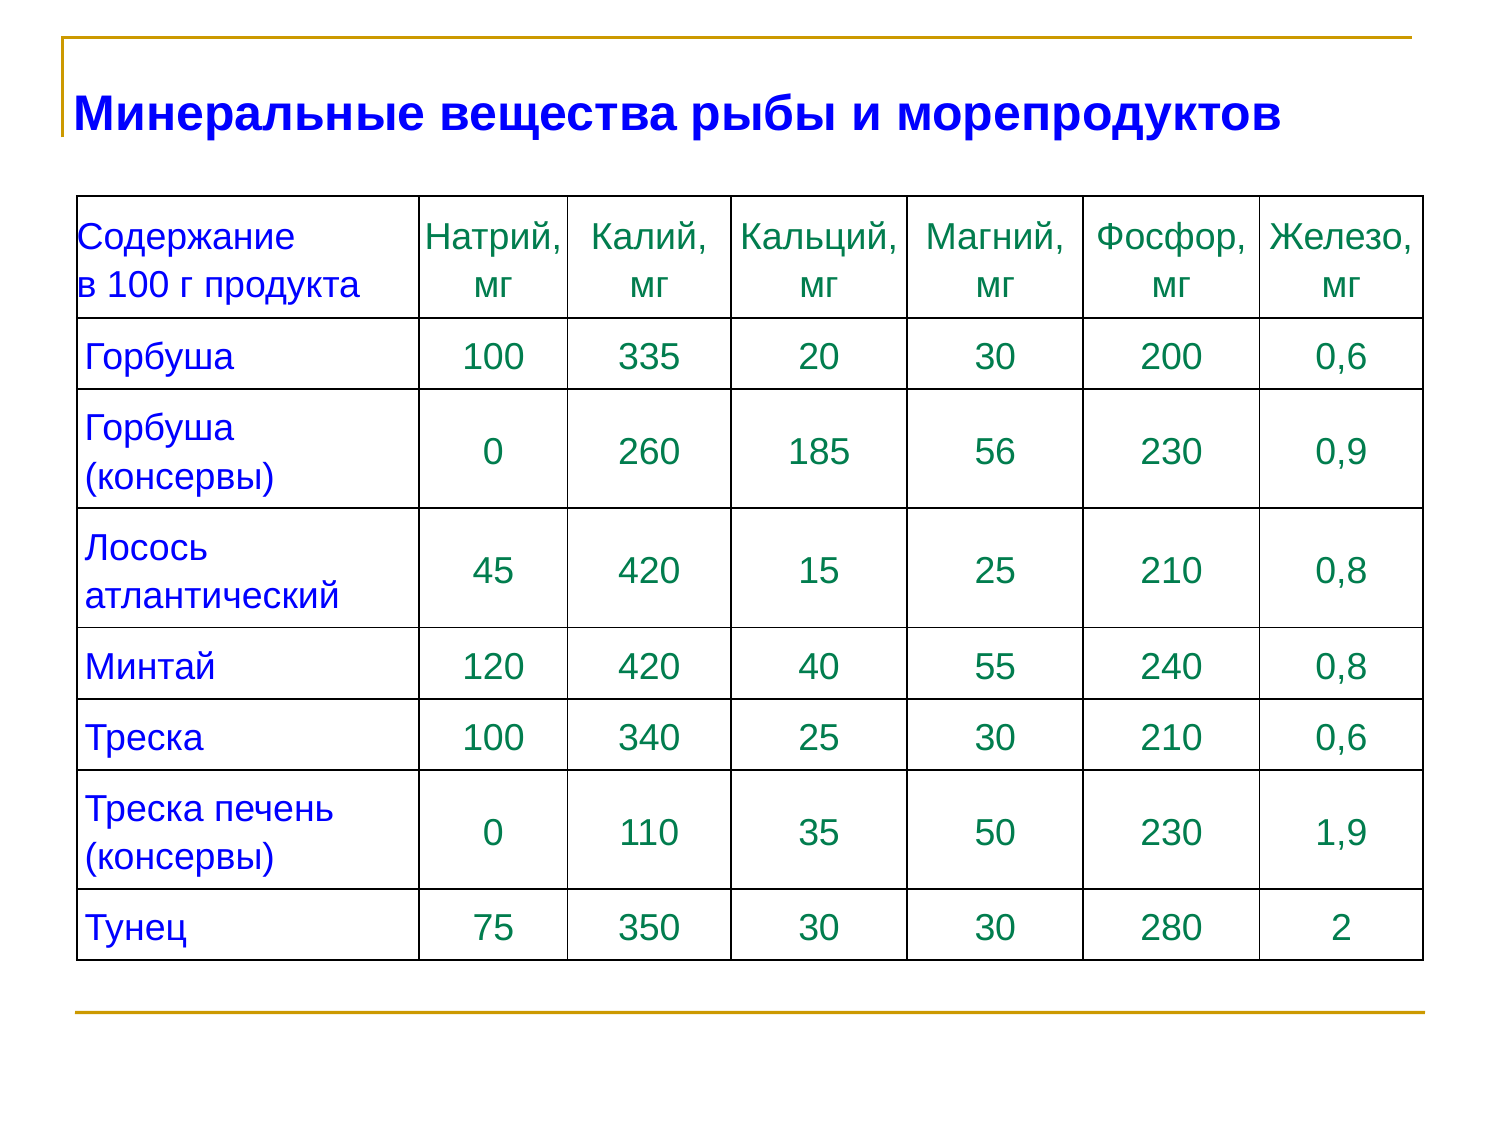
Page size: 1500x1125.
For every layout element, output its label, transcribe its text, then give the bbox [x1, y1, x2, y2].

table_cell Горбуша (консервы) [78, 390, 418, 507]
table_cell Горбуша [78, 319, 418, 388]
table_cell 25 [732, 700, 906, 769]
table_cell Лосось атлантический [78, 509, 418, 627]
table_cell 340 [568, 700, 730, 769]
table_cell 2 [1260, 890, 1422, 959]
table_cell 25 [908, 509, 1082, 627]
table_cell 0 [420, 390, 567, 507]
table_cell 30 [908, 890, 1082, 959]
table_cell 50 [908, 771, 1082, 888]
text_box Минеральные вещества рыбы и морепродуктов [59, 73, 1500, 148]
table_cell 335 [568, 319, 730, 388]
table_cell 100 [420, 700, 567, 769]
table_cell 56 [908, 390, 1082, 507]
table_cell 0,6 [1260, 700, 1422, 769]
table_cell 260 [568, 390, 730, 507]
table_cell 200 [1084, 319, 1259, 388]
table_cell 210 [1084, 700, 1259, 769]
table_header Натрий, мг [420, 197, 567, 317]
table_cell Тунец [78, 890, 418, 959]
table_cell 420 [568, 509, 730, 627]
table_cell 35 [732, 771, 906, 888]
table_cell 110 [568, 771, 730, 888]
table_header Кальций, мг [732, 197, 906, 317]
table_cell 15 [732, 509, 906, 627]
table_cell 30 [908, 700, 1082, 769]
table_header Фосфор, мг [1084, 197, 1259, 317]
table_cell 0,8 [1260, 509, 1422, 627]
table_cell 350 [568, 890, 730, 959]
table_cell 75 [420, 890, 567, 959]
table_cell 120 [420, 628, 567, 698]
table_cell 20 [732, 319, 906, 388]
table_cell 40 [732, 628, 906, 698]
table_header Железо, мг [1260, 197, 1422, 317]
table_cell 30 [732, 890, 906, 959]
table_cell 55 [908, 628, 1082, 698]
table_cell 30 [908, 319, 1082, 388]
table_cell 185 [732, 390, 906, 507]
table_cell 1,9 [1260, 771, 1422, 888]
table_cell 230 [1084, 771, 1259, 888]
table_cell 210 [1084, 509, 1259, 627]
table_cell 420 [568, 628, 730, 698]
table_cell 0,6 [1260, 319, 1422, 388]
table_header Калий, мг [568, 197, 730, 317]
table_header Содержание в 100 г продукта [78, 197, 418, 317]
table_cell 280 [1084, 890, 1259, 959]
table_cell 240 [1084, 628, 1259, 698]
table_cell 230 [1084, 390, 1259, 507]
table_cell 0,8 [1260, 628, 1422, 698]
table_cell Минтай [78, 628, 418, 698]
table_cell 45 [420, 509, 567, 627]
table_cell 0 [420, 771, 567, 888]
table_cell Треска печень (консервы) [78, 771, 418, 888]
table_cell 0,9 [1260, 390, 1422, 507]
table_header Магний, мг [908, 197, 1082, 317]
table_cell Треска [78, 700, 418, 769]
table_cell 100 [420, 319, 567, 388]
